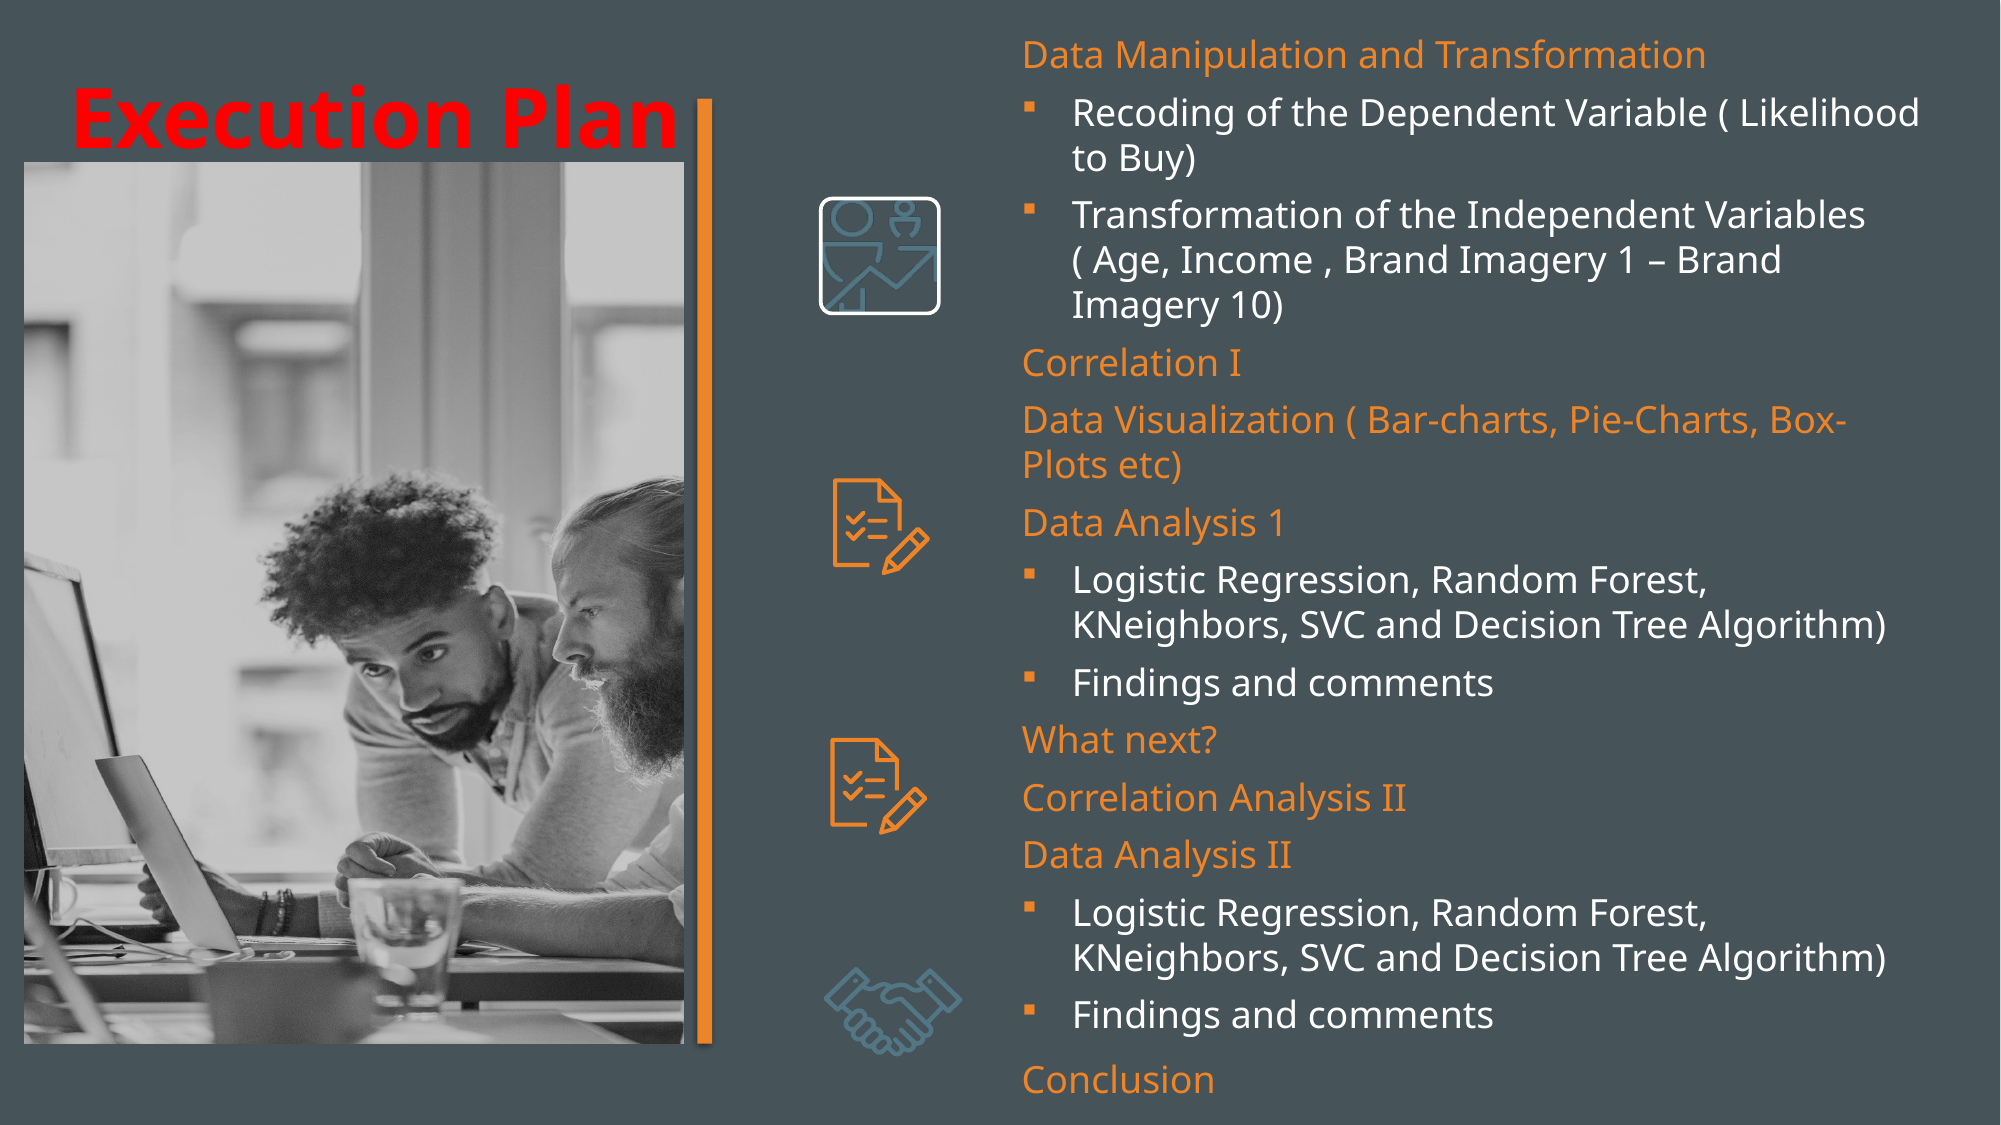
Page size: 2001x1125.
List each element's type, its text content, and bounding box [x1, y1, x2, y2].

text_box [829, 737, 928, 835]
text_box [822, 966, 964, 1058]
text_box [818, 196, 941, 316]
text_box Execution Plan [54, 58, 697, 174]
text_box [832, 477, 931, 576]
picture [23, 161, 685, 1045]
list Data Manipulation and Transformation Recoding of the Dependent Variable ( Likelihood to Buy) Transformation of the Independent Variables ( Age, Income , Brand Imagery 1 – Brand Imagery 10) Correlation I Data Visualization ( Bar-charts, Pie-Charts, Box-Plots etc) Data Analysis 1 Logistic Regression, Random Forest, KNeighbors, SVC and Decision Tree Algorithm) Findings and comments What next? Correlation Analysis II Data Analysis II Logistic Regression, Random Forest, KNeighbors, SVC and Decision Tree Algorithm) Findings and comments Conclusion [1006, 268, 1945, 906]
